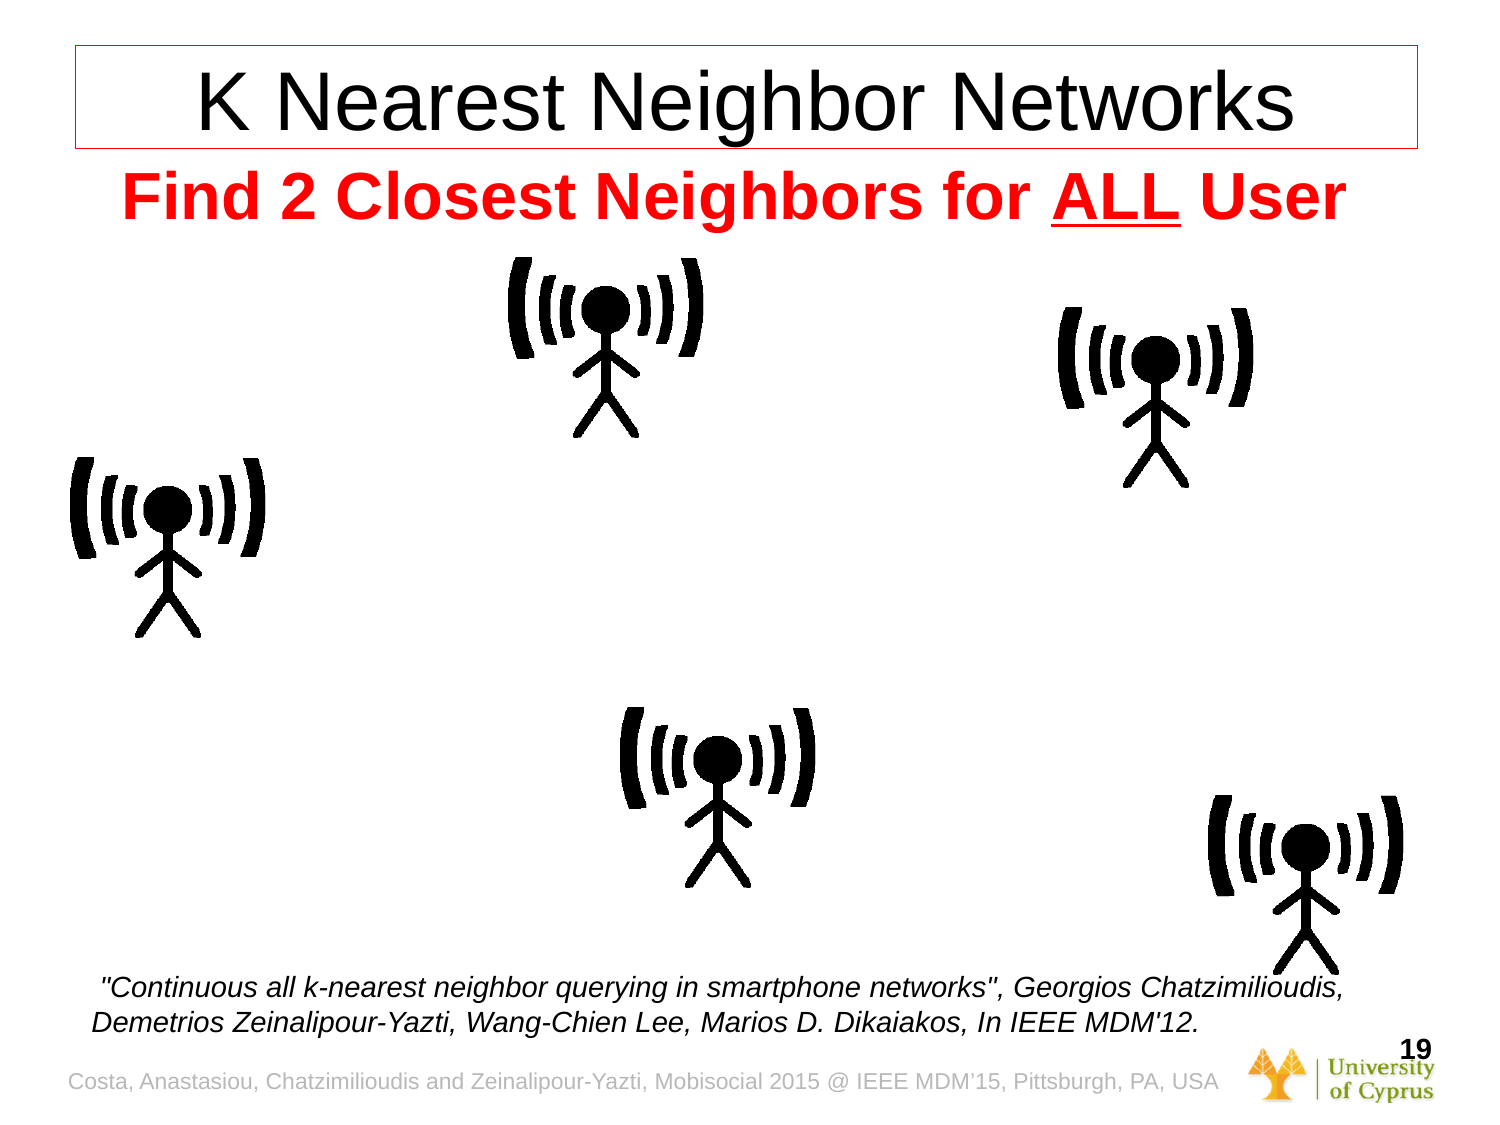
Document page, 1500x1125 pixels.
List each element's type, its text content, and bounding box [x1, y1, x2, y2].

picture [1199, 774, 1413, 988]
picture [499, 236, 713, 450]
picture [612, 686, 826, 900]
title K Nearest Neighbor Networks [75, 45, 1418, 149]
text_box Find 2 Closest Neighbors for ALL User [74, 145, 1395, 241]
picture [62, 436, 276, 650]
text_box "Continuous all k-nearest neighbor querying in smartphone networks", Georgios Chatzimilioudis, Demetrios Zeinalipour-Yazti, Wang-Chien Lee, Marios D. Dikaiakos, In IEEE MDM'12. [76, 960, 1424, 1046]
picture [1049, 286, 1263, 500]
picture [1246, 1046, 1436, 1103]
